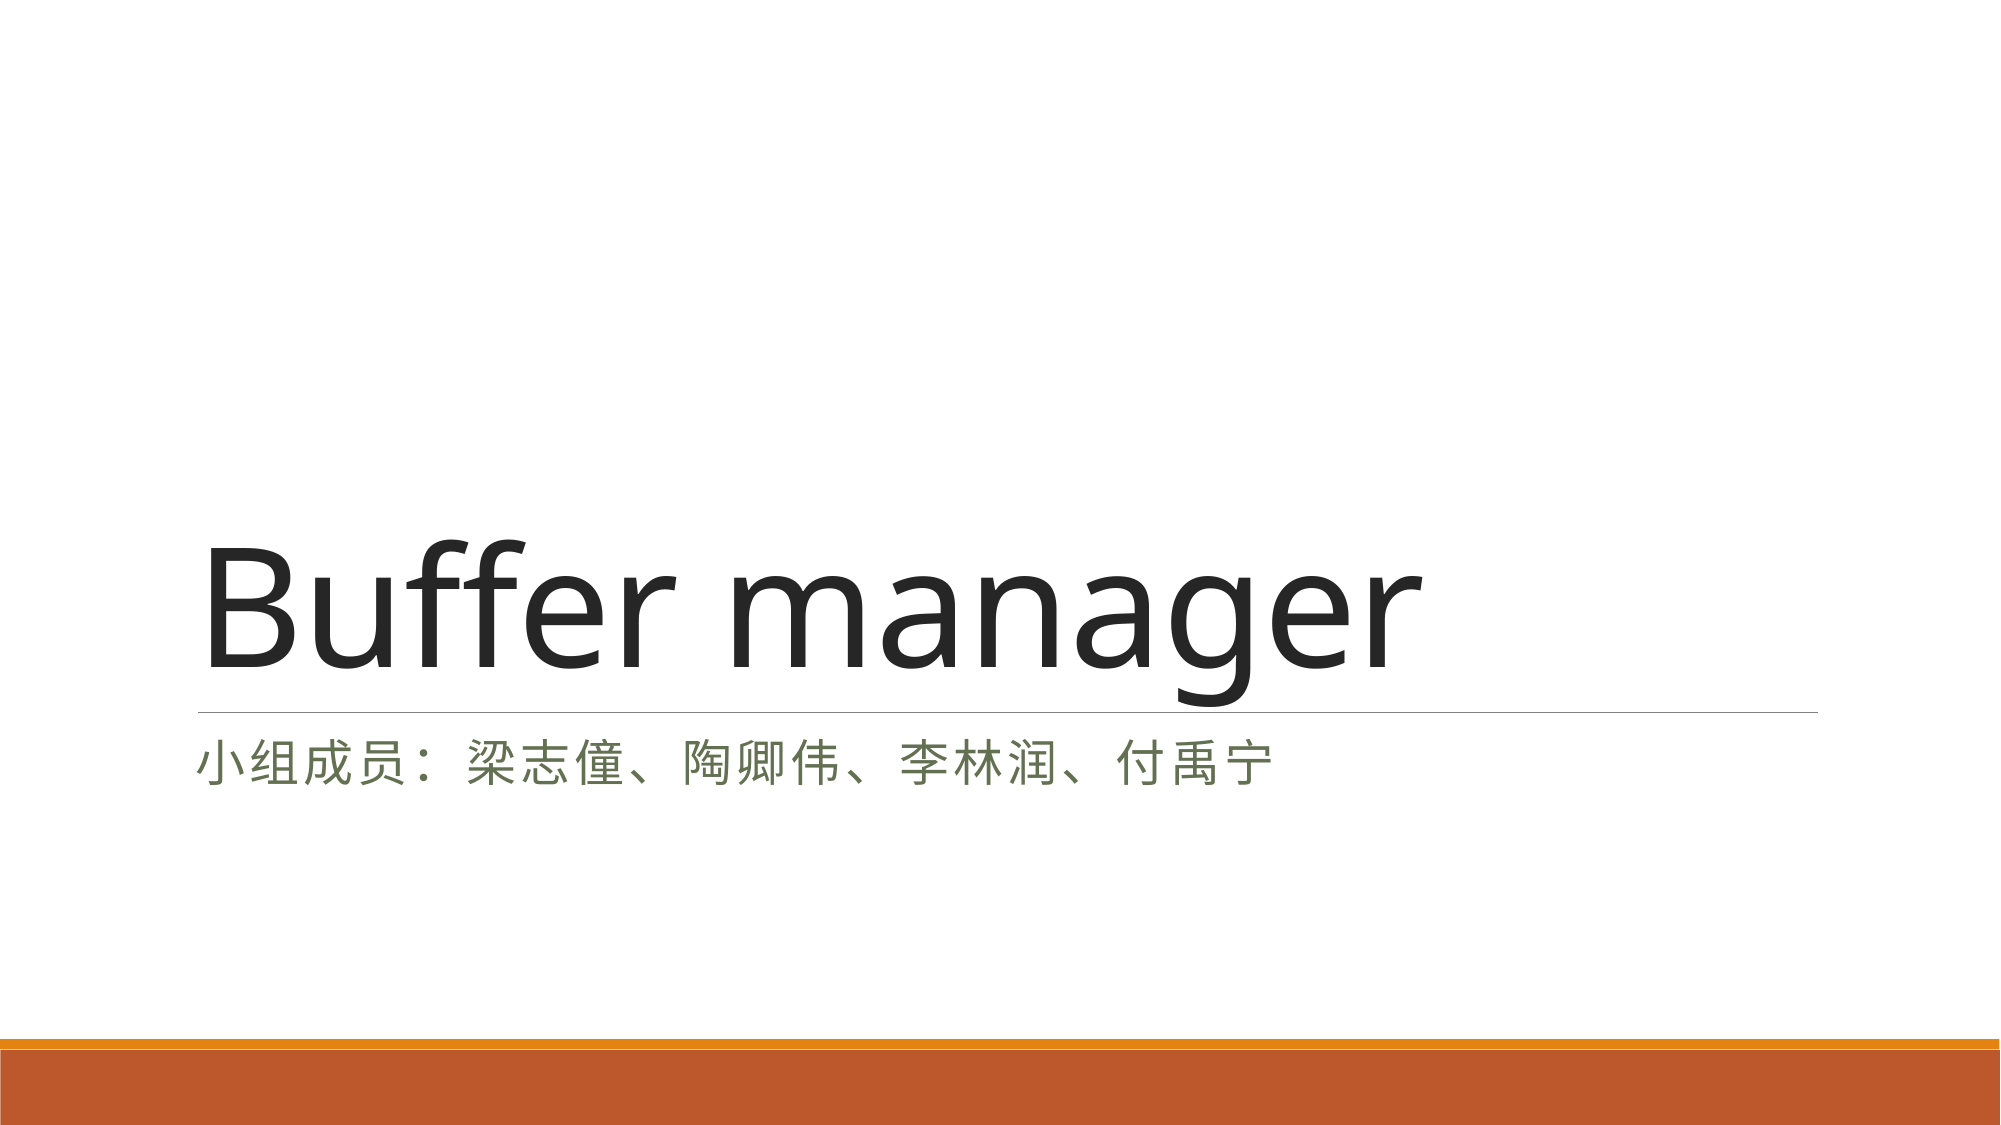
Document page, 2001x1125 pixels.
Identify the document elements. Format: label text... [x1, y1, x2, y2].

title Buffer manager [180, 124, 1830, 710]
subtitle 小组成员：梁志僮、陶卿伟、李林润、付禹宁 [180, 730, 1831, 919]
